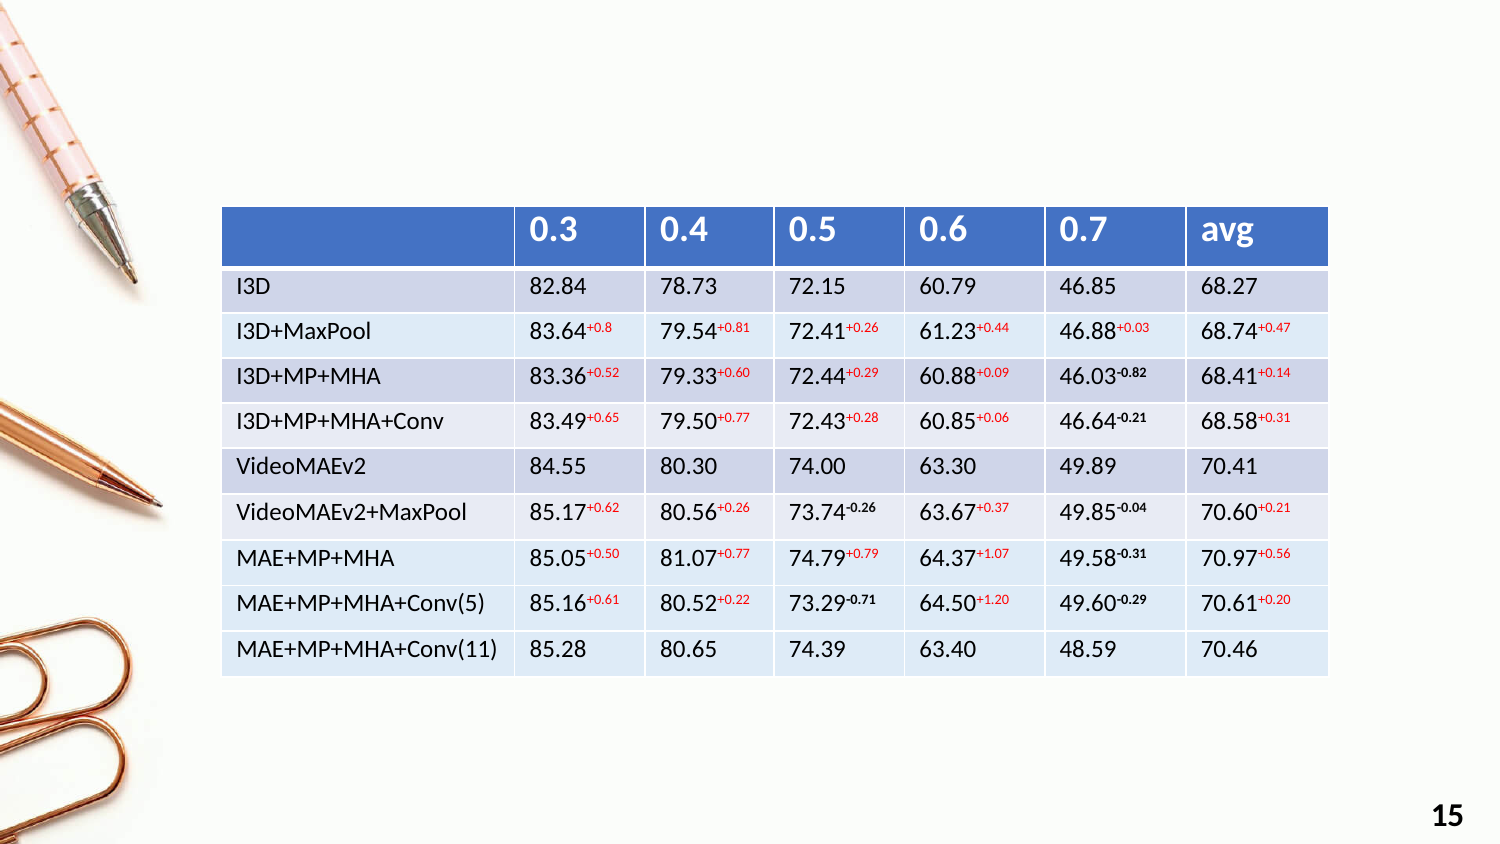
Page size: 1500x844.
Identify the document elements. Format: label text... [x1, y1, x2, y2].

table_cell 68.74+0.47 [1187, 314, 1328, 357]
table_cell 80.56+0.26 [646, 495, 773, 539]
table_cell 80.30 [646, 449, 773, 493]
table_cell 74.00 [775, 449, 904, 493]
table_cell 68.41+0.14 [1187, 359, 1328, 402]
table_cell 68.27 [1187, 271, 1328, 312]
table_cell 83.49+0.65 [515, 404, 644, 447]
table_cell I3D [222, 271, 514, 312]
table_cell 70.97+0.56 [1187, 541, 1328, 585]
table_cell I3D+MaxPool [222, 314, 514, 357]
table_cell 46.88+0.03 [1046, 314, 1185, 357]
table_cell VideoMAEv2 [222, 449, 514, 493]
table_cell 70.60+0.21 [1187, 495, 1328, 539]
table_cell 72.43+0.28 [775, 404, 904, 447]
table_cell 73.74-0.26 [775, 495, 904, 539]
table_cell I3D+MP+MHA [222, 359, 514, 402]
table_header 0.6 [905, 207, 1044, 266]
table_cell 60.79 [905, 271, 1044, 312]
table_cell 85.16+0.61 [515, 586, 644, 630]
table_cell 49.89 [1046, 449, 1185, 493]
table_cell 72.41+0.26 [775, 314, 904, 357]
table_cell MAE+MP+MHA+Conv(11) [222, 632, 514, 676]
table_cell 64.50+1.20 [905, 586, 1044, 630]
table_header 0.5 [775, 207, 904, 266]
table_cell 85.17+0.62 [515, 495, 644, 539]
table_header 0.7 [1046, 207, 1185, 266]
table_cell 63.40 [905, 632, 1044, 676]
table_cell 81.07+0.77 [646, 541, 773, 585]
table_cell 70.41 [1187, 449, 1328, 493]
table_header 0.4 [646, 207, 773, 266]
table_header [222, 207, 514, 266]
table_cell 85.05+0.50 [515, 541, 644, 585]
table_cell 61.23+0.44 [905, 314, 1044, 357]
table_cell 74.79+0.79 [775, 541, 904, 585]
table_cell 46.85 [1046, 271, 1185, 312]
table_cell 80.52+0.22 [646, 586, 773, 630]
table_cell 64.37+1.07 [905, 541, 1044, 585]
table_cell 49.58-0.31 [1046, 541, 1185, 585]
table_cell 70.61+0.20 [1187, 586, 1328, 630]
table_cell 80.65 [646, 632, 773, 676]
table_cell 70.46 [1187, 632, 1328, 676]
table_cell MAE+MP+MHA [222, 541, 514, 585]
picture [0, 0, 1500, 844]
table_header avg [1187, 207, 1328, 266]
table_cell 79.50+0.77 [646, 404, 773, 447]
table_header 0.3 [515, 207, 644, 266]
table_cell VideoMAEv2+MaxPool [222, 495, 514, 539]
table_cell MAE+MP+MHA+Conv(5) [222, 586, 514, 630]
table_cell 85.28 [515, 632, 644, 676]
table_cell I3D+MP+MHA+Conv [222, 404, 514, 447]
table_cell 79.54+0.81 [646, 314, 773, 357]
table_cell 63.30 [905, 449, 1044, 493]
table_cell 79.33+0.60 [646, 359, 773, 402]
table_cell 83.36+0.52 [515, 359, 644, 402]
table_cell 83.64+0.8 [515, 314, 644, 357]
table_cell 82.84 [515, 271, 644, 312]
table_cell 72.15 [775, 271, 904, 312]
table_cell 46.03-0.82 [1046, 359, 1185, 402]
table_cell 60.85+0.06 [905, 404, 1044, 447]
table_cell 63.67+0.37 [905, 495, 1044, 539]
table_cell 74.39 [775, 632, 904, 676]
table_cell 46.64-0.21 [1046, 404, 1185, 447]
table_cell 49.60-0.29 [1046, 586, 1185, 630]
table_cell 84.55 [515, 449, 644, 493]
table_cell 73.29-0.71 [775, 586, 904, 630]
table_cell 60.88+0.09 [905, 359, 1044, 402]
table_cell 68.58+0.31 [1187, 404, 1328, 447]
table_cell 49.85-0.04 [1046, 495, 1185, 539]
table_cell 72.44+0.29 [775, 359, 904, 402]
table_cell 78.73 [646, 271, 773, 312]
table_cell 48.59 [1046, 632, 1185, 676]
text_box 15 [1416, 785, 1488, 835]
